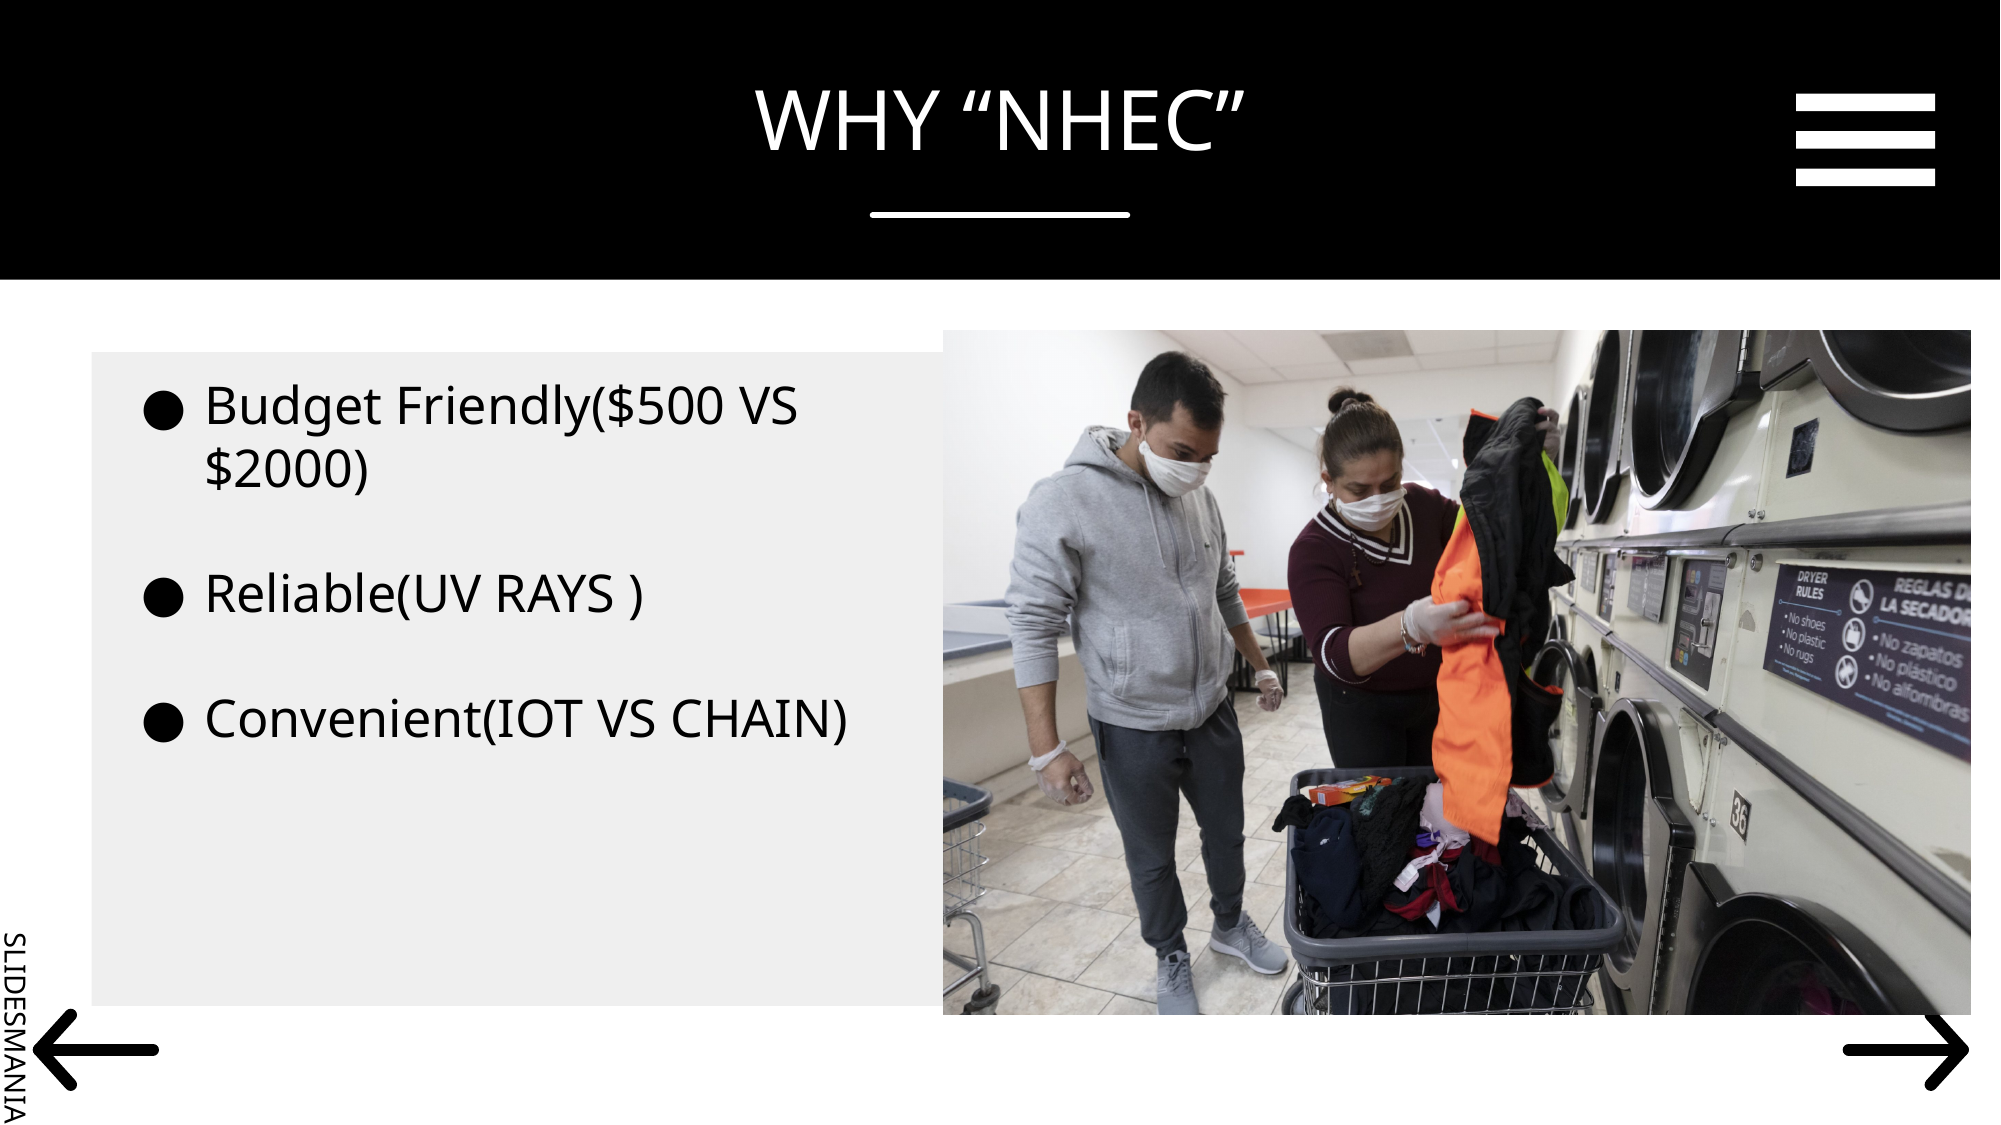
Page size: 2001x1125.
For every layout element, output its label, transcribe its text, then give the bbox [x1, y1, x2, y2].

title WHY “NHEC” [68, 47, 1728, 173]
text_box [1804, 994, 2000, 1120]
text_box [0, 994, 202, 1120]
picture [943, 330, 1971, 1016]
text_box [1728, 0, 2000, 272]
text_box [38, 1014, 153, 1085]
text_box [1848, 1023, 1963, 1085]
text_box Budget Friendly($500 VS $2000) Reliable(UV RAYS ) Convenient(IOT VS CHAIN) [114, 357, 911, 763]
